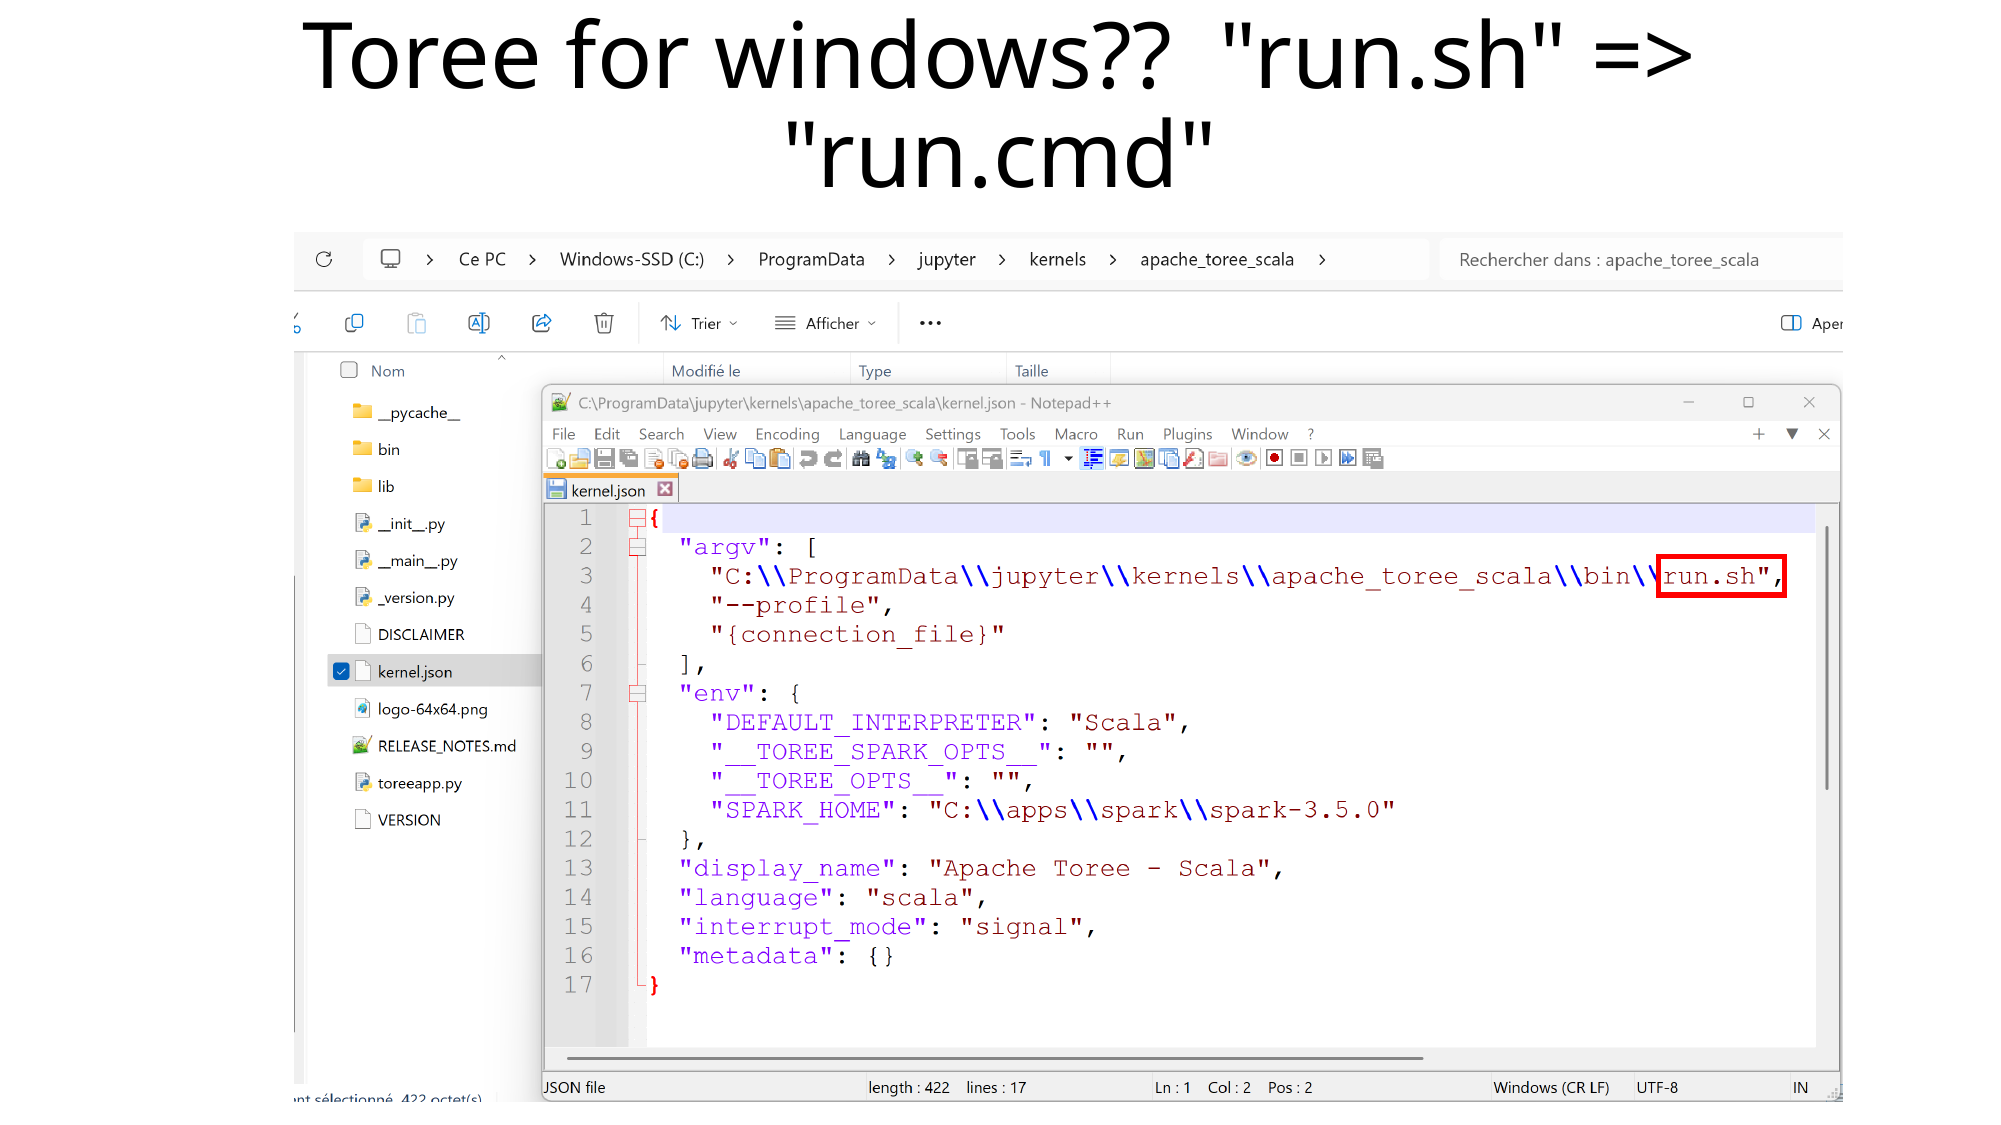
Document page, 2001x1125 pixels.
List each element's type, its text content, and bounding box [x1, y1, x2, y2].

title Toree for windows?? "run.sh" => "run.cmd" [137, 0, 1863, 218]
picture [294, 232, 1843, 1102]
